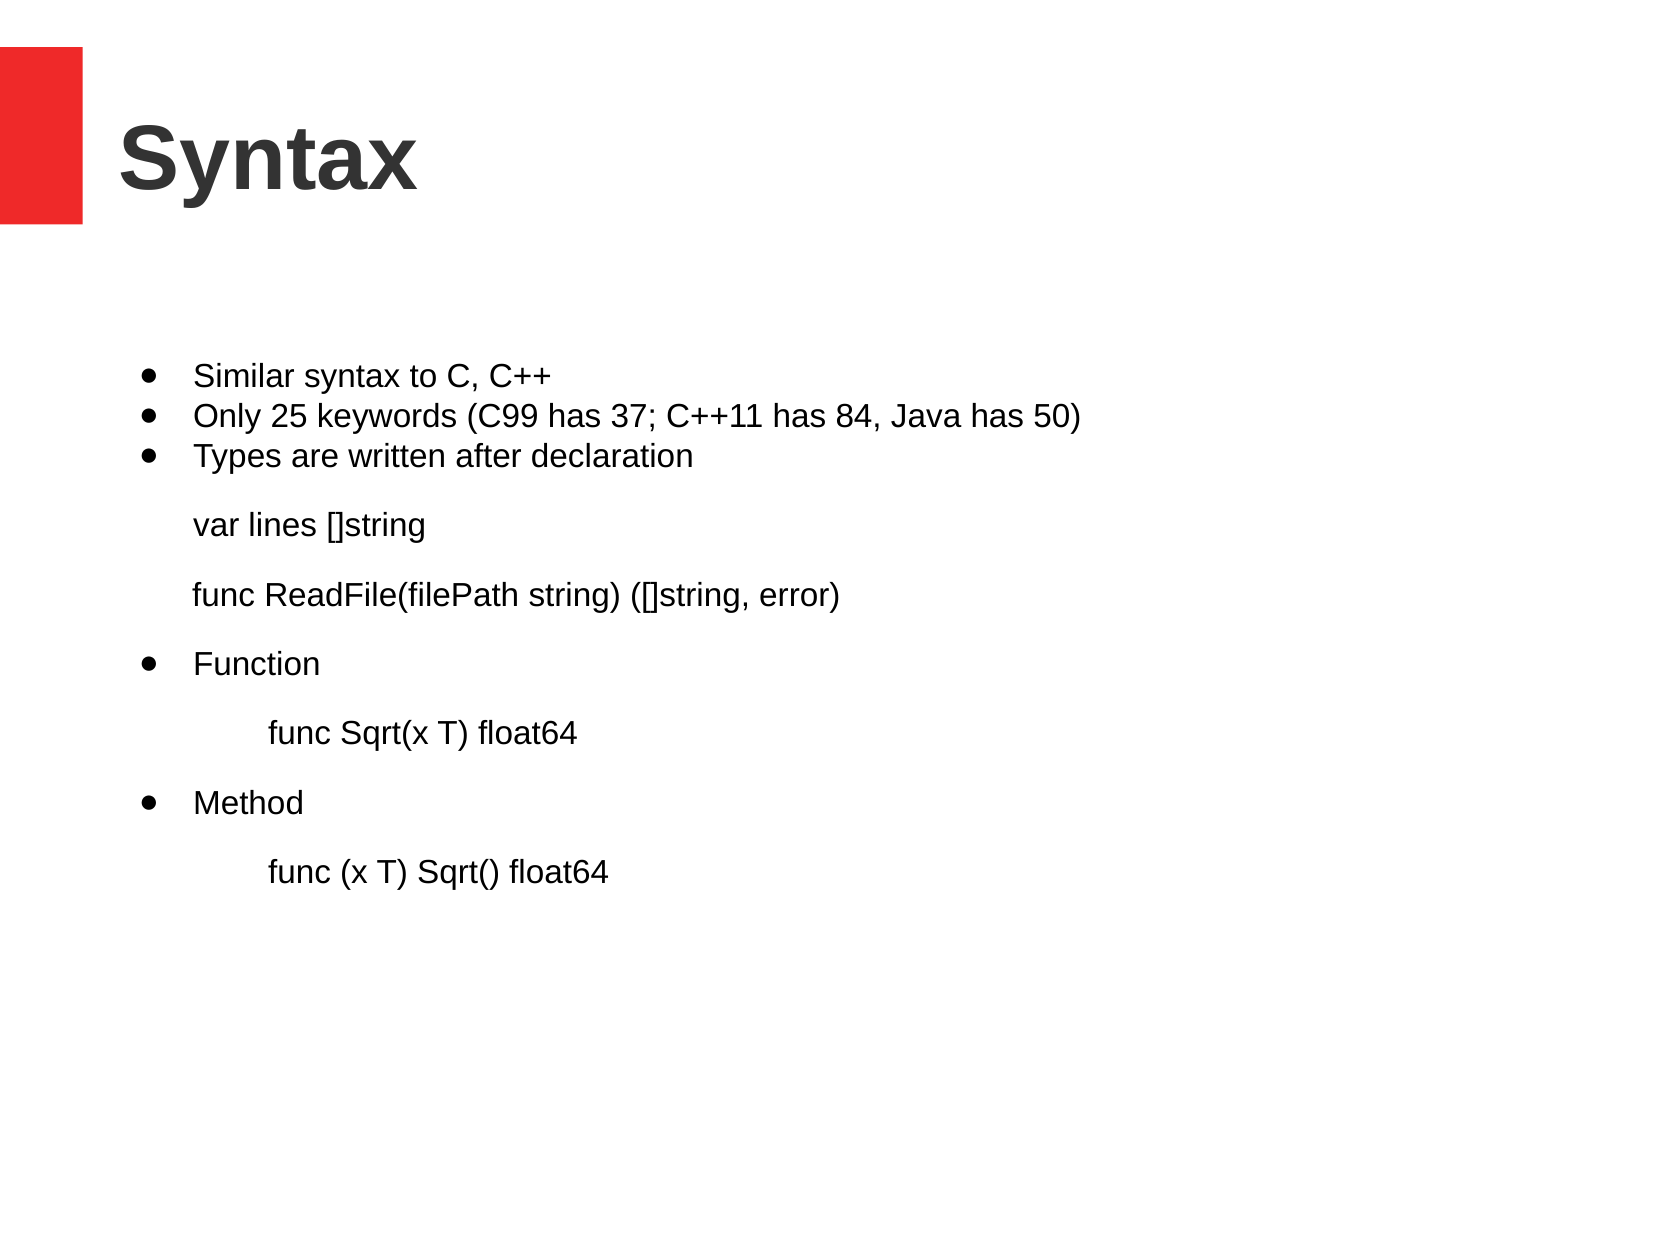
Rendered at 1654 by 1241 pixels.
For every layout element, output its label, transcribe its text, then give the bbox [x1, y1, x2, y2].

text_box Similar syntax to C, C++ Only 25 keywords (C99 has 37; C++11 has 84, Java has 50) Types are written after declaration var lines []string func ReadFile(filePath string) ([]string, error) Function func Sqrt(x T) float64 Method func (x T) Sqrt() float64 [118, 354, 1536, 1074]
text_box Syntax [118, 49, 1571, 257]
